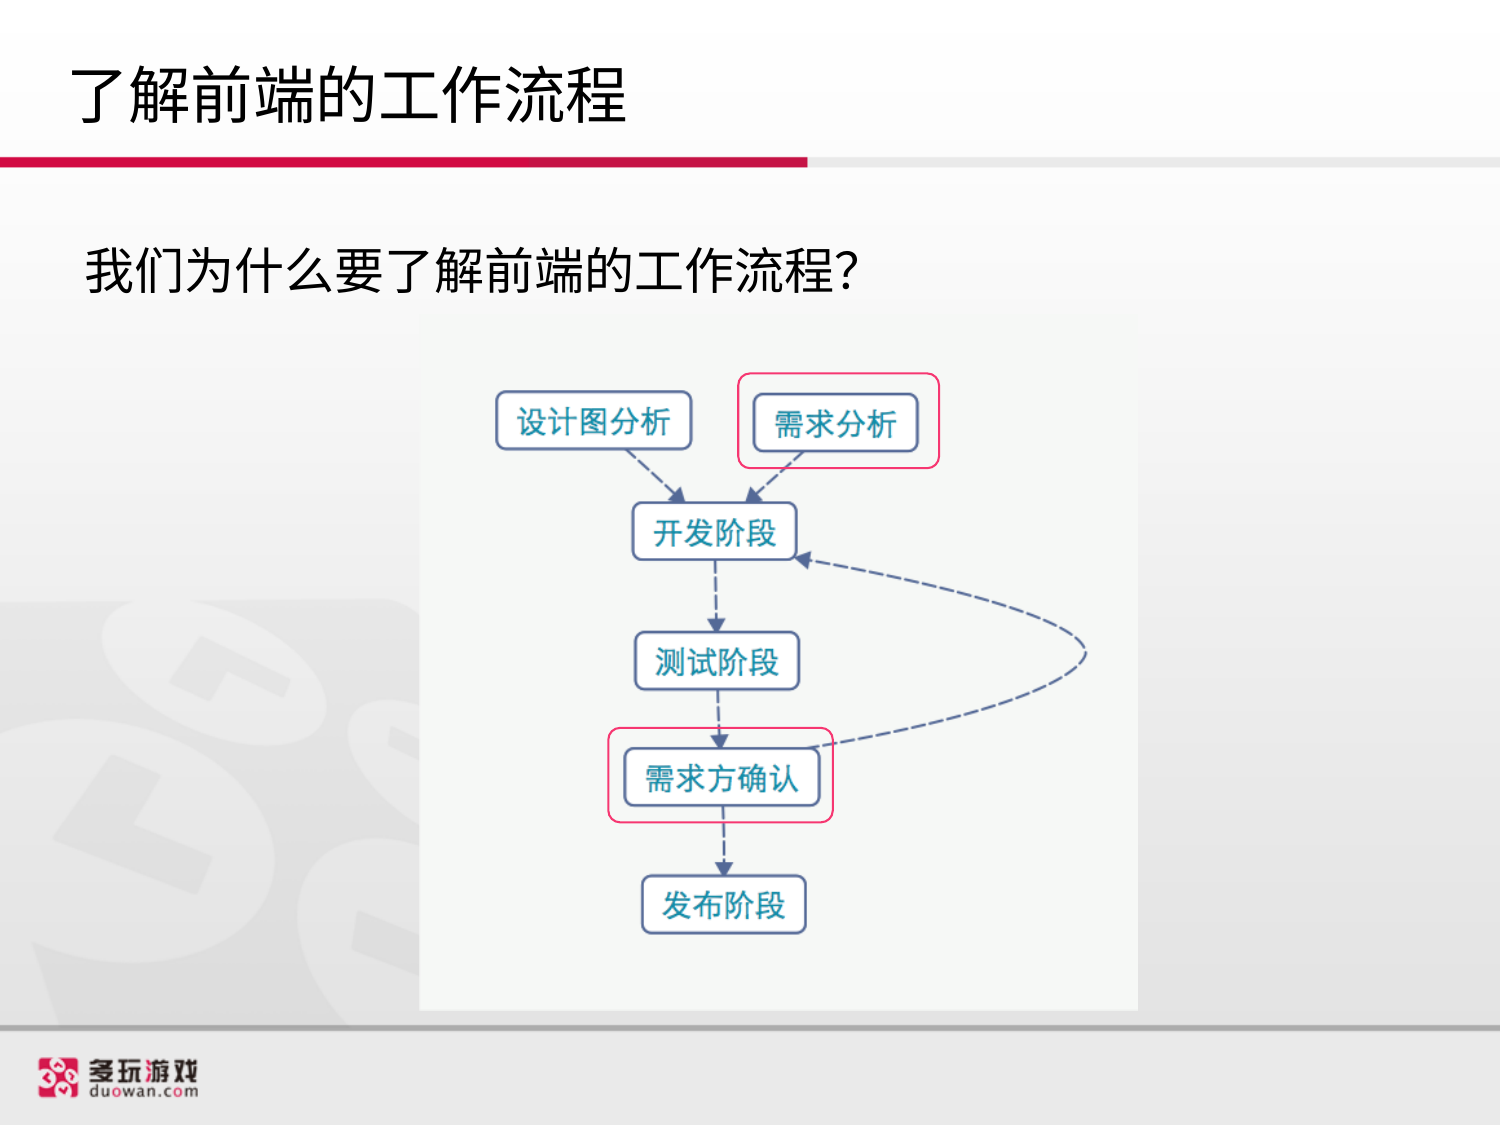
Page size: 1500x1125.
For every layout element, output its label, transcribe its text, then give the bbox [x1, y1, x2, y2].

title 了解前端的工作流程 [58, 0, 1410, 188]
picture [0, 0, 1500, 1125]
text_box 我们为什么要了解前端的工作流程？ [76, 231, 1424, 307]
